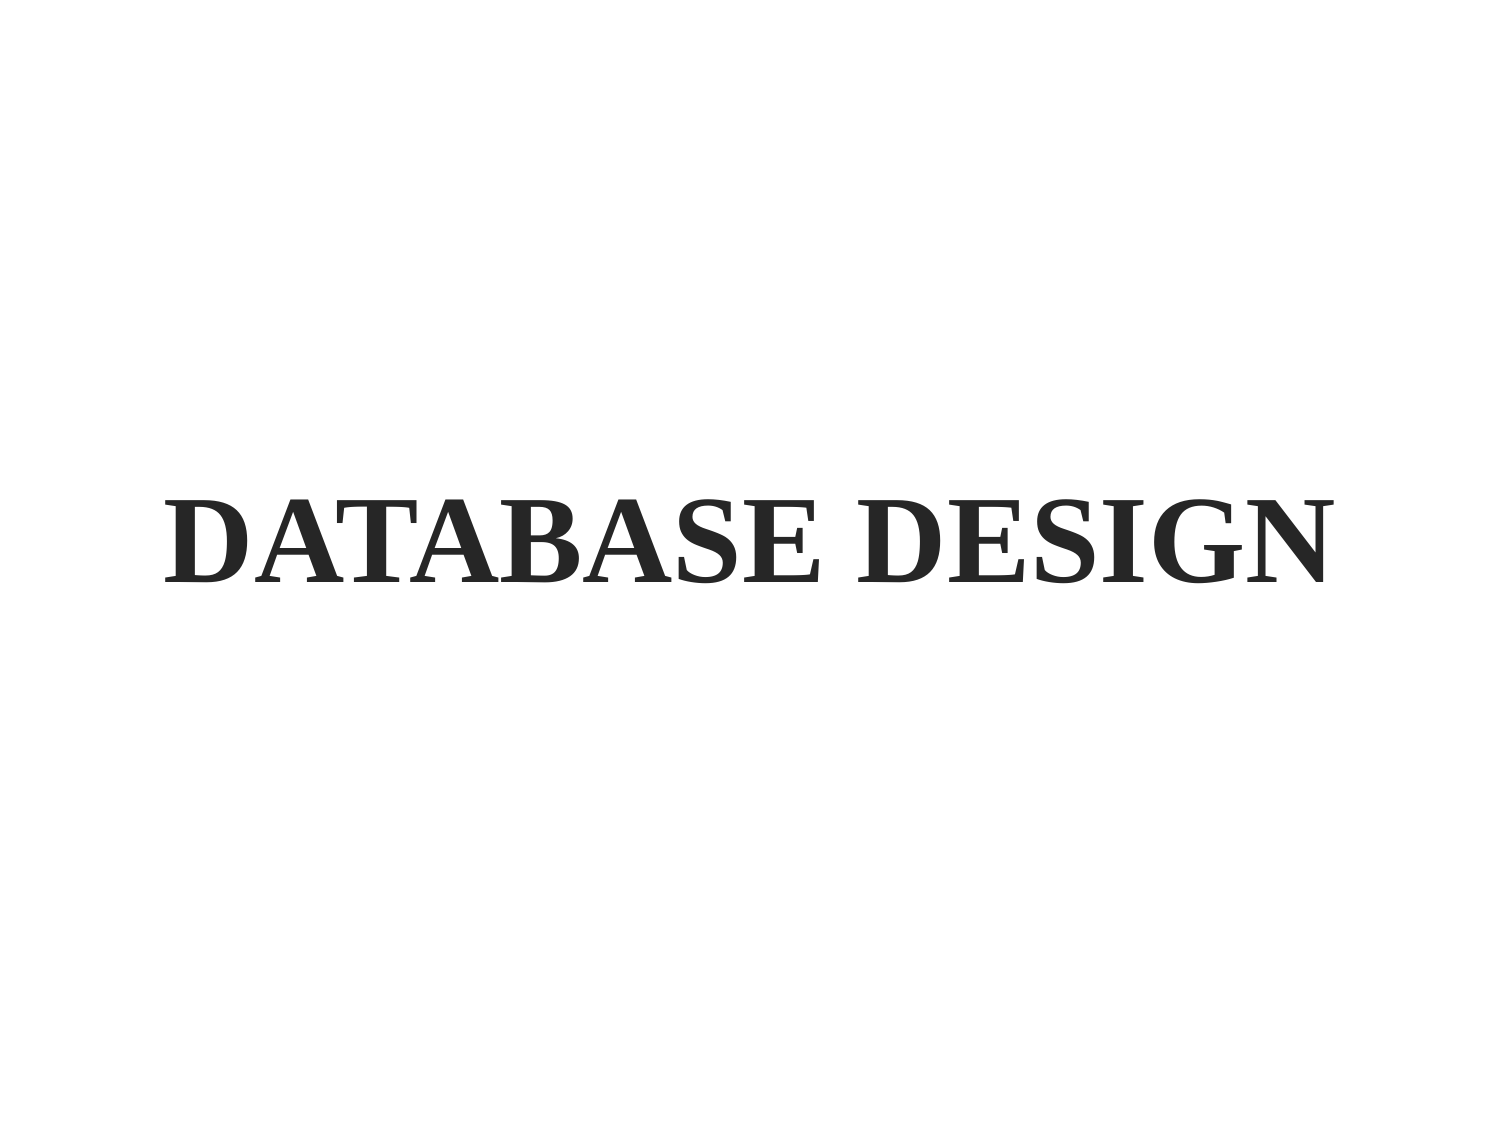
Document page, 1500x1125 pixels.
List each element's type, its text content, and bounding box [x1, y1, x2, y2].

text_box DATABASE DESIGN [148, 449, 1352, 615]
